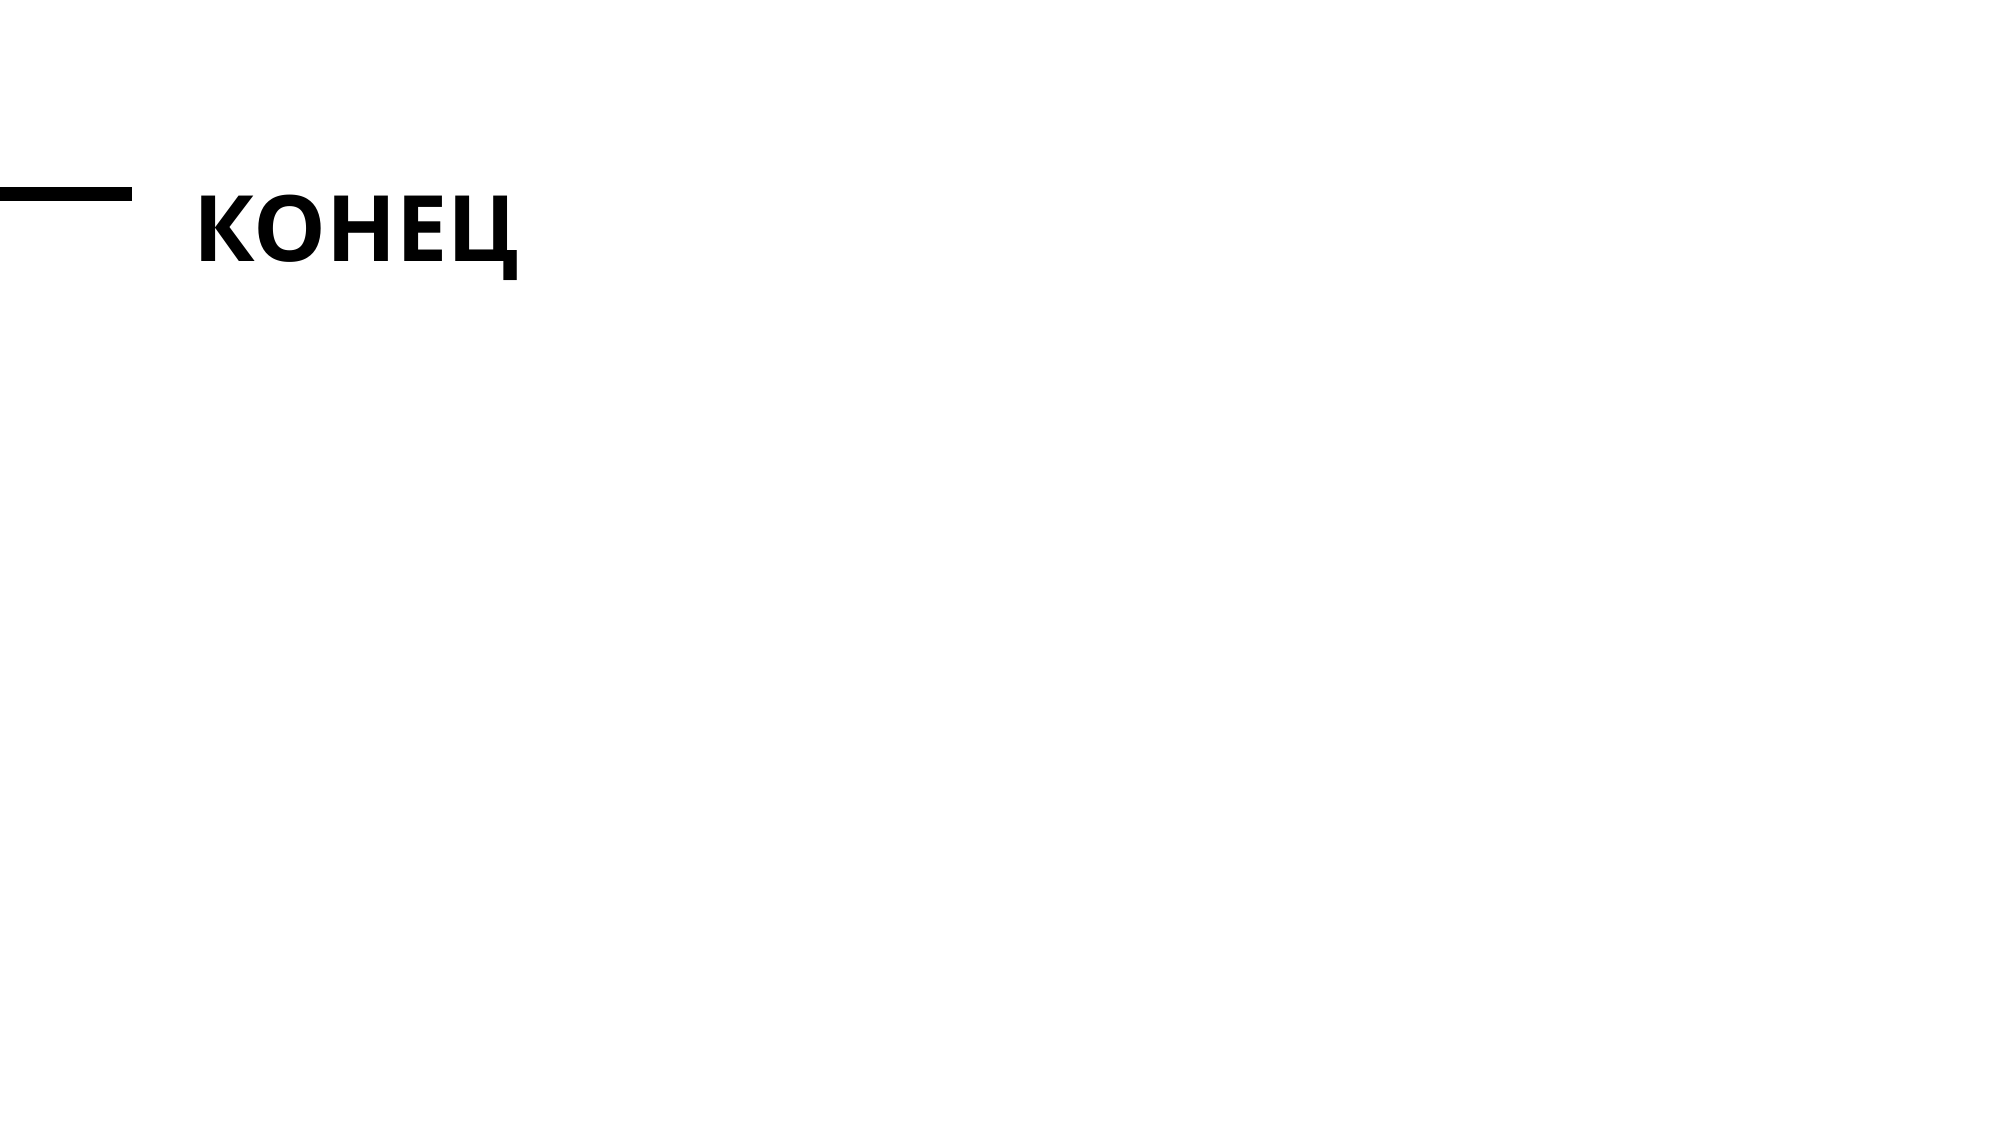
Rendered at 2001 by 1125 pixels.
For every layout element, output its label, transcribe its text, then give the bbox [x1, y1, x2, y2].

title Конец [178, 178, 1807, 392]
